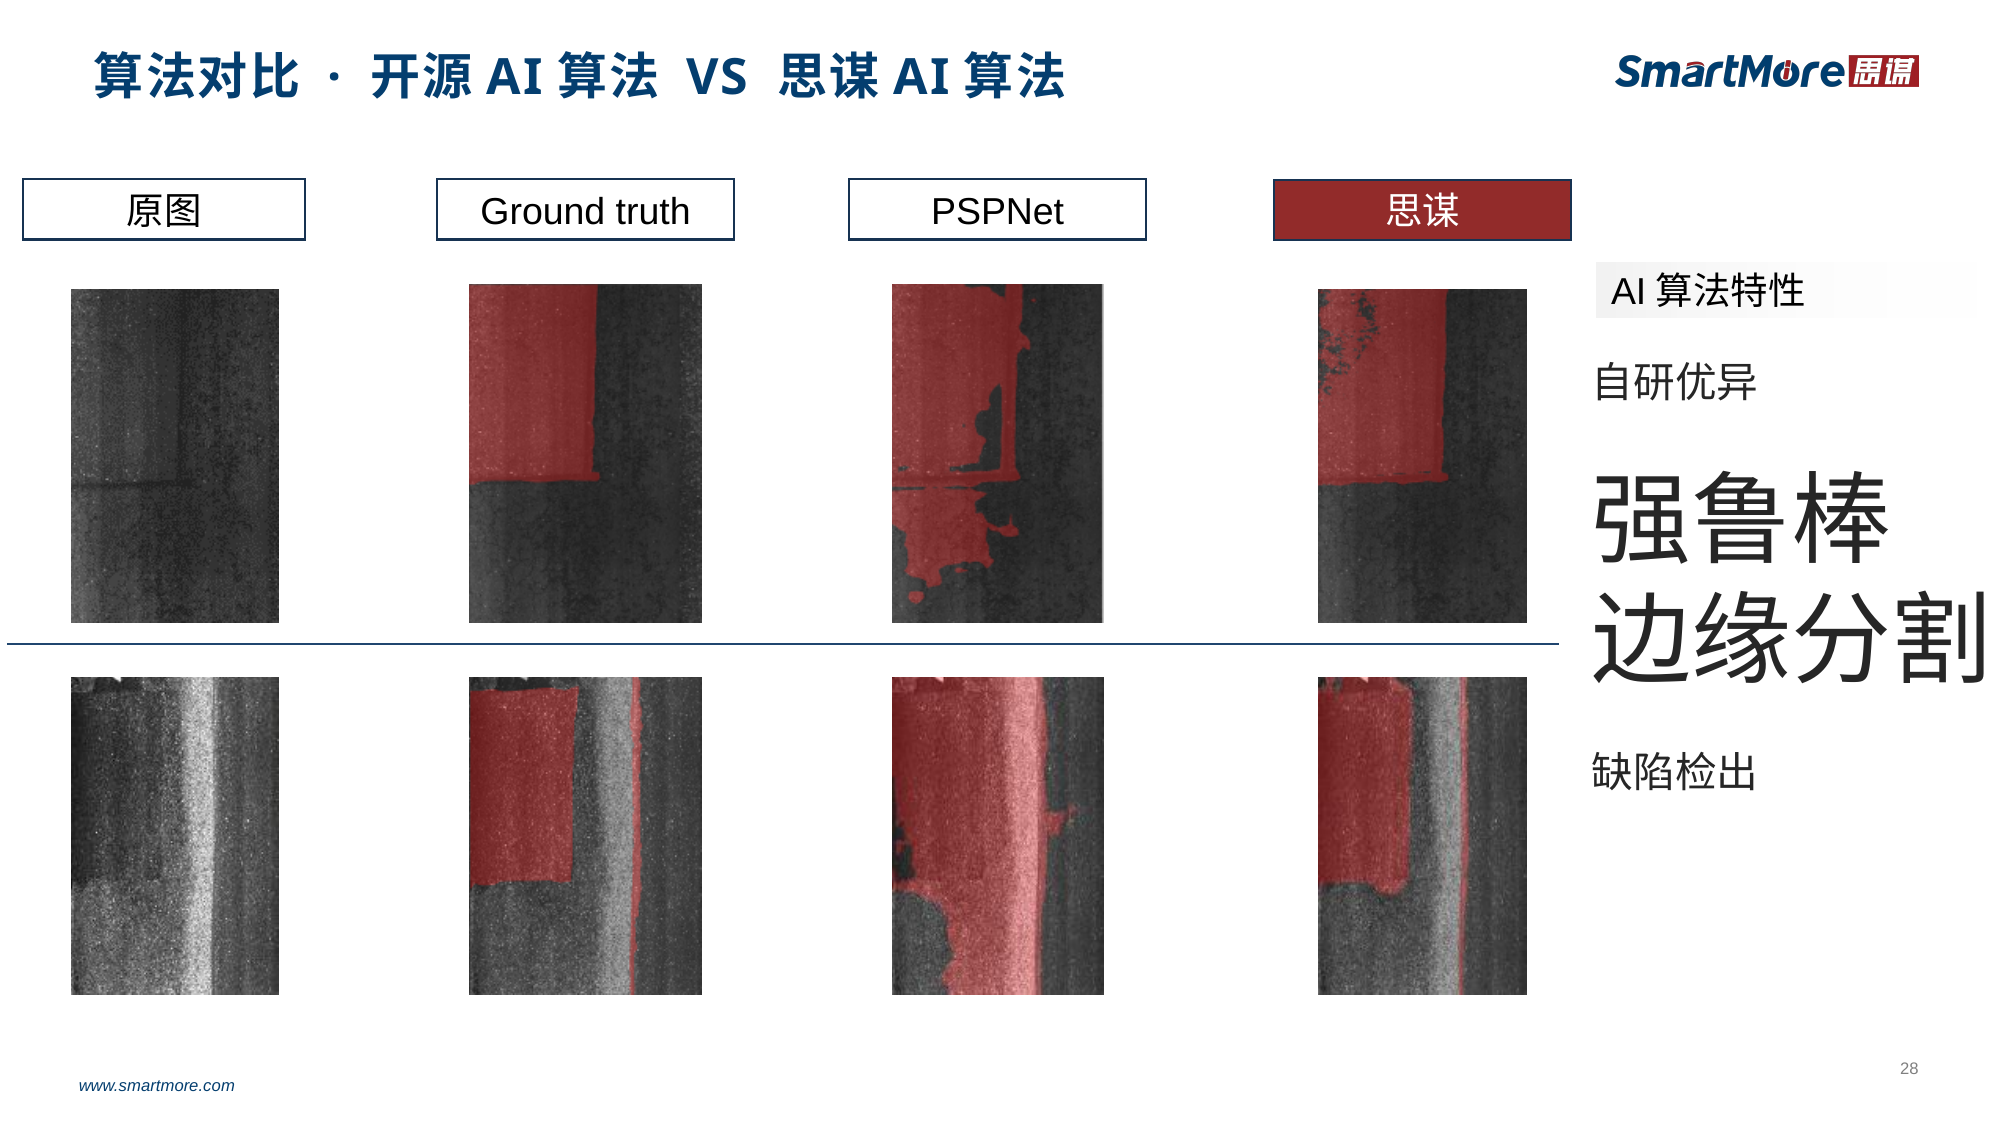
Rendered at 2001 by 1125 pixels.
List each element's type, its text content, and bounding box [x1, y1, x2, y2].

text_box 算法对比 · 开源AI算法 VS 思谋AI算法 [79, 37, 1615, 112]
picture [469, 284, 702, 623]
text_box 自研优异 强鲁棒 边缘分割 缺陷检出 [1576, 348, 2000, 804]
text_box Ground truth [436, 178, 735, 241]
picture [71, 677, 279, 995]
picture [892, 677, 1104, 995]
text_box AI算法特性 [1595, 262, 1991, 318]
picture [71, 289, 279, 624]
picture [1318, 289, 1527, 624]
picture [1318, 677, 1527, 995]
text_box 思谋 [1273, 179, 1572, 241]
picture [892, 284, 1104, 623]
text_box 原图 [22, 178, 306, 241]
picture [469, 677, 702, 995]
text_box PSPNet [848, 178, 1147, 241]
picture [1615, 55, 1919, 87]
